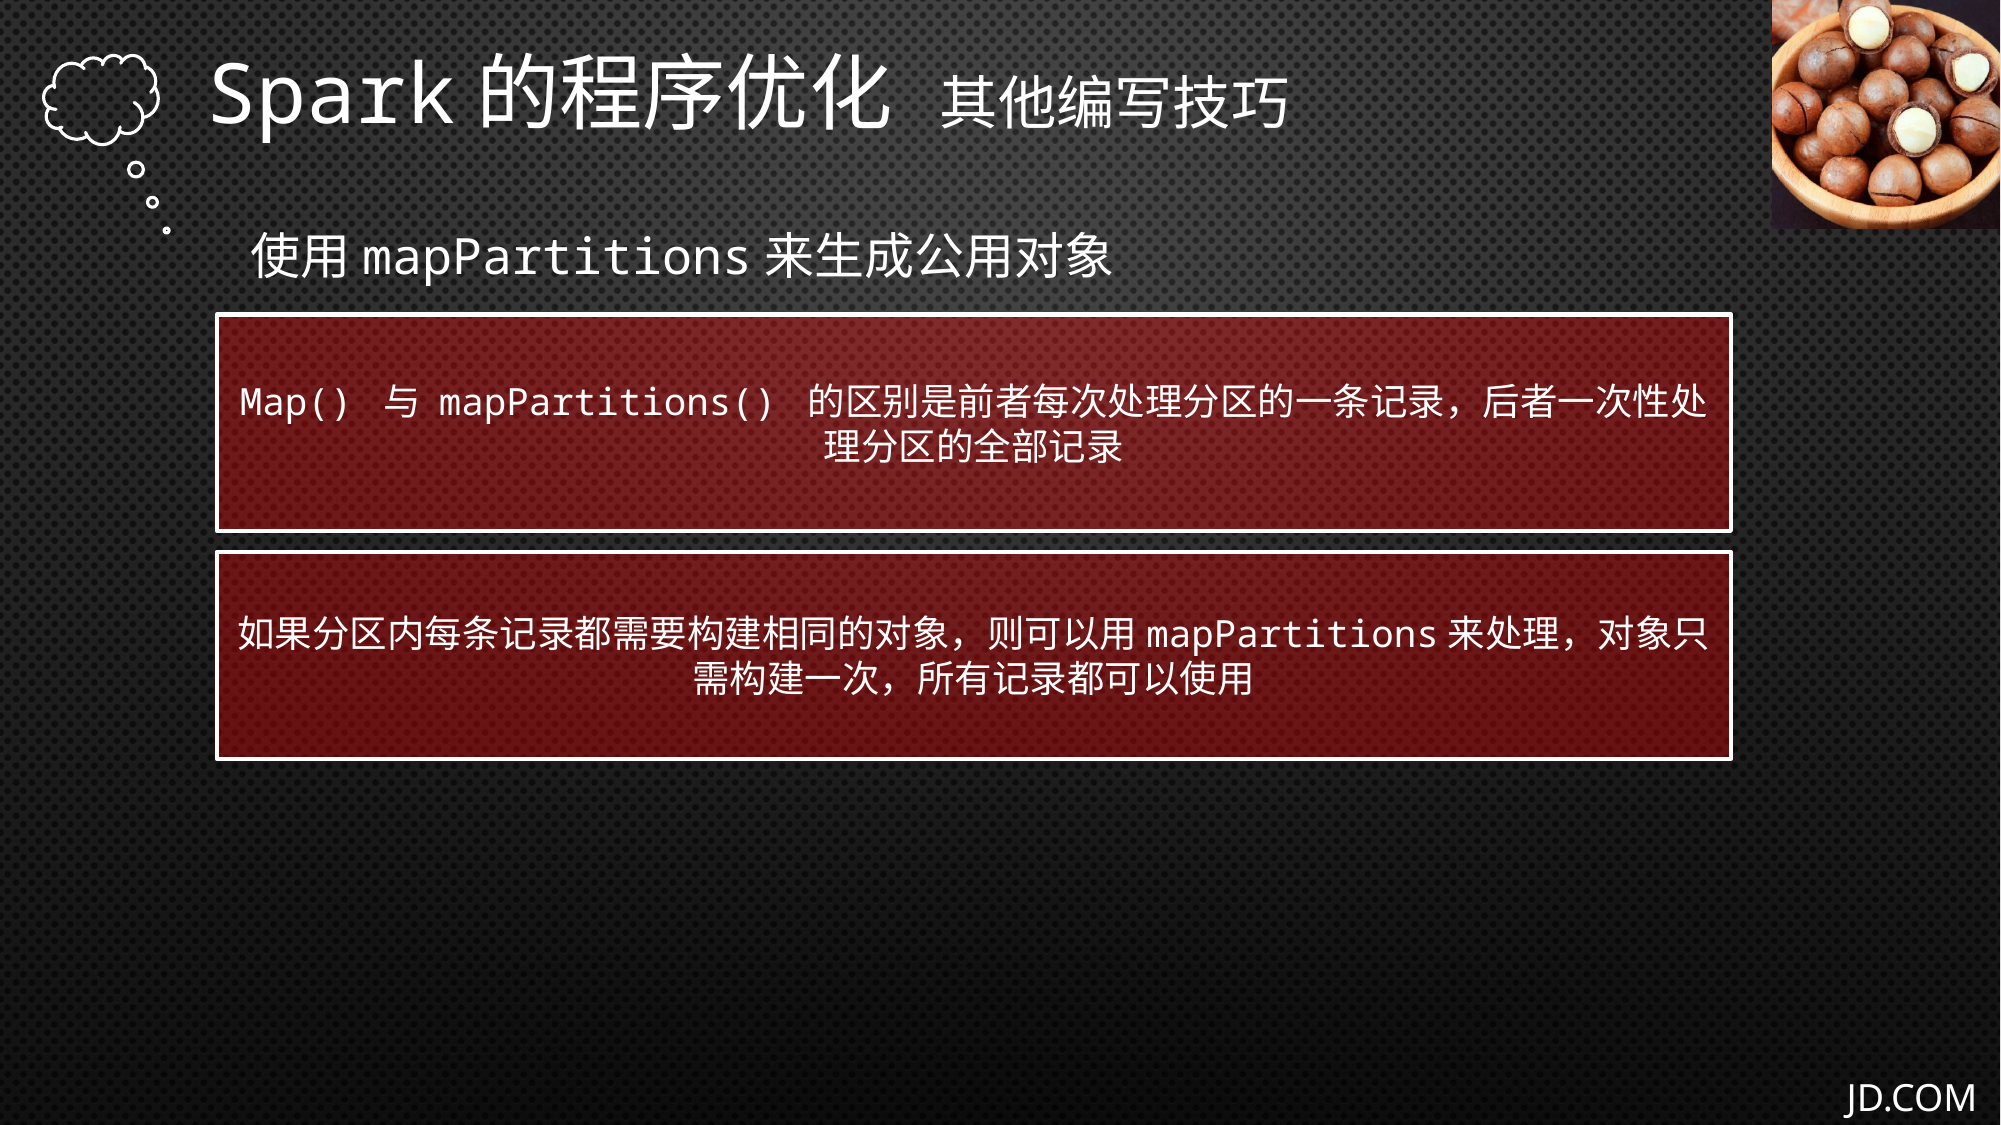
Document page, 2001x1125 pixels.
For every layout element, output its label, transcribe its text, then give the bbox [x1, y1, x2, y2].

text_box 如果分区内每条记录都需要构建相同的对象，则可以用mapPartitions来处理，对象只需构建一次，所有记录都可以使用 [215, 550, 1732, 760]
text_box 其他编写技巧 [925, 59, 1305, 144]
text_box [162, 226, 171, 235]
text_box [146, 195, 159, 209]
text_box JD.COM [1831, 1066, 1993, 1125]
text_box Map() 与 mapPartitions() 的区别是前者每次处理分区的一条记录，后者一次性处理分区的全部记录 [215, 313, 1732, 532]
text_box Spark的程序优化 [191, 32, 1016, 148]
text_box [127, 160, 145, 179]
text_box 使用mapPartitions来生成公用对象 [235, 216, 1517, 292]
text_box [42, 53, 160, 147]
picture [1771, 0, 2000, 230]
